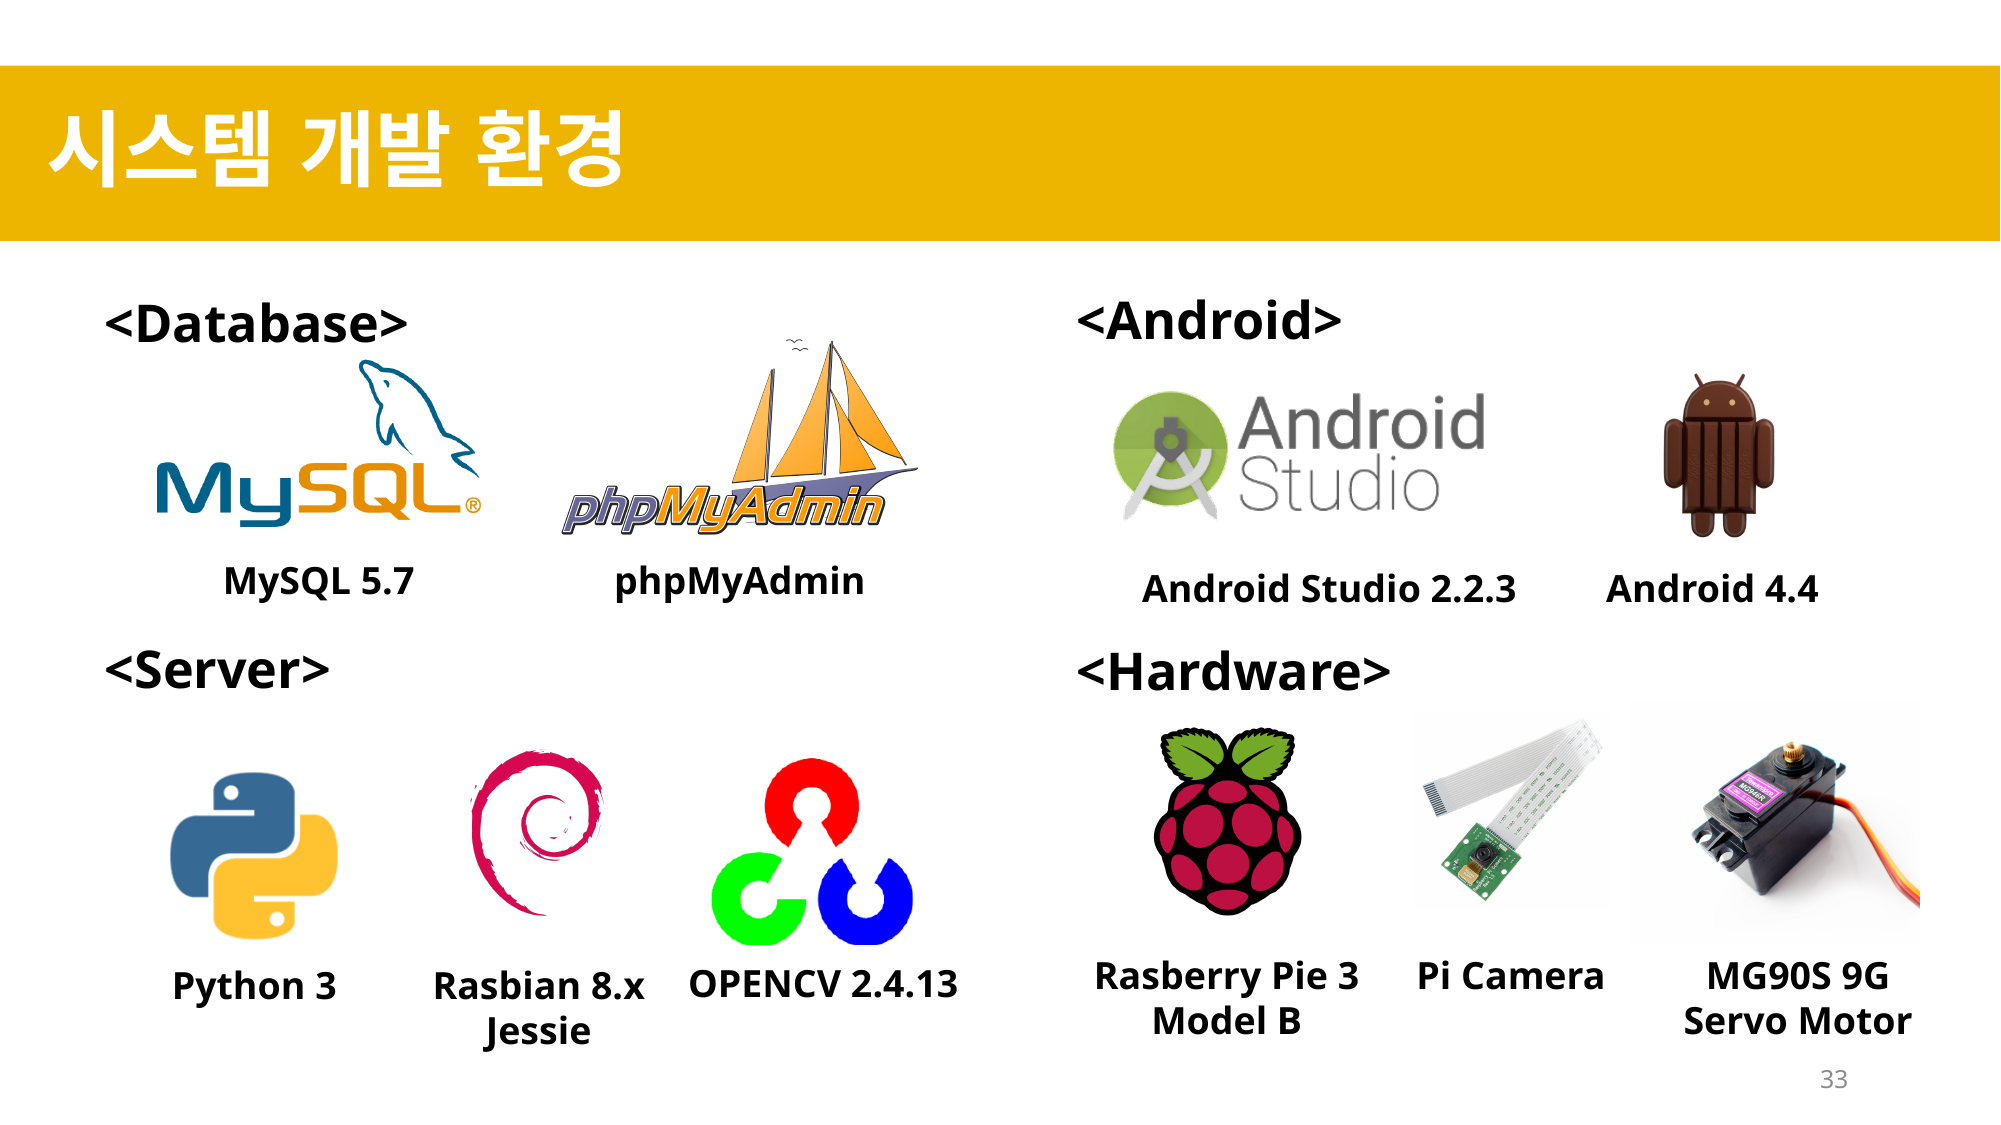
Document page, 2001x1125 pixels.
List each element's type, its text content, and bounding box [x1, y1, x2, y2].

text_box MySQL 5.7 [164, 549, 473, 610]
text_box [0, 65, 2000, 242]
picture [1111, 375, 1486, 527]
text_box Pi Camera [1357, 944, 1646, 1004]
text_box MG90S 9G Servo Motor [1646, 944, 1950, 1049]
text_box Rasberry Pie 3 Model B [1073, 944, 1381, 1049]
text_box OPENCV 2.4.13 [669, 952, 978, 1013]
picture [1630, 701, 1920, 943]
text_box Android Studio 2.2.3 [1111, 557, 1548, 617]
slide_number 33 [1413, 1050, 1864, 1111]
picture [561, 317, 918, 569]
text_box Rasbian 8.x Jessie [385, 955, 693, 1060]
text_box 시스템 개발 환경 [32, 89, 2000, 205]
picture [1152, 727, 1302, 916]
picture [697, 757, 931, 945]
picture [438, 749, 639, 947]
text_box <Hardware> [1061, 630, 1486, 708]
text_box <Server> [90, 628, 514, 707]
picture [1646, 373, 1790, 551]
text_box Android 4.4 [1591, 557, 1848, 617]
picture [1413, 712, 1610, 909]
text_box <Android> [1061, 280, 1486, 358]
text_box phpMyAdmin [586, 569, 894, 610]
picture [156, 359, 481, 527]
picture [139, 762, 369, 945]
text_box <Database> [90, 282, 514, 360]
text_box Python 3 [100, 955, 385, 1015]
